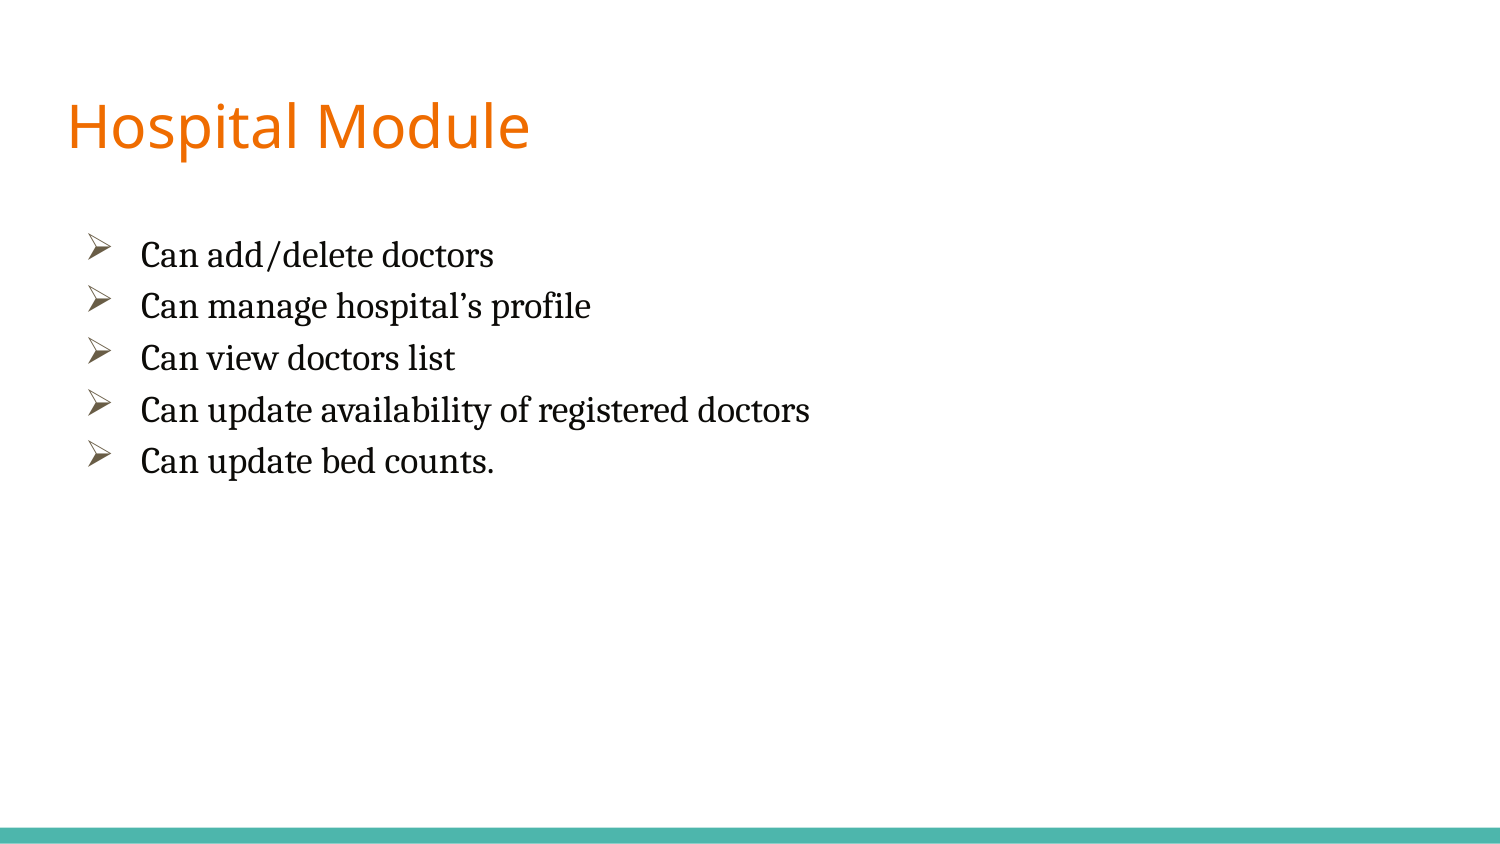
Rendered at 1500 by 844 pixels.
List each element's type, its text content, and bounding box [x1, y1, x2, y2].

title Hospital Module [51, 72, 1449, 189]
list Can add/delete doctors Can manage hospital’s profile Can view doctors list Can update availability of registered doctors Can update bed counts. [51, 207, 1449, 750]
